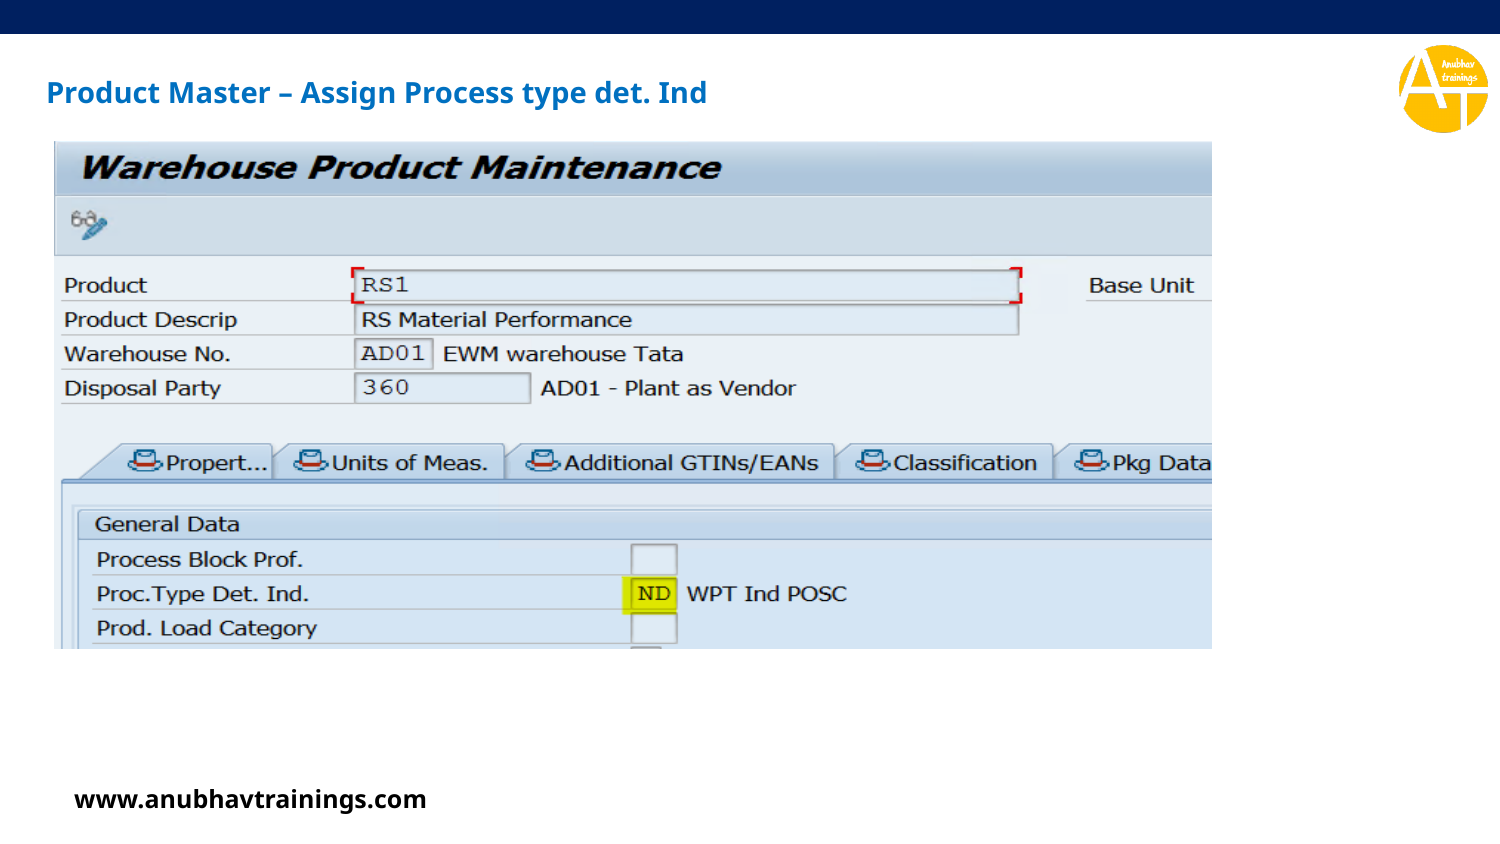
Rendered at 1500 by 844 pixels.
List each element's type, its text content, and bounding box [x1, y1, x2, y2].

picture [1390, 39, 1493, 140]
picture [54, 141, 1212, 649]
text_box www.anubhavtrainings.com [13, 776, 489, 822]
text_box Product Master – Assign Process type det. Ind [30, 56, 1147, 124]
